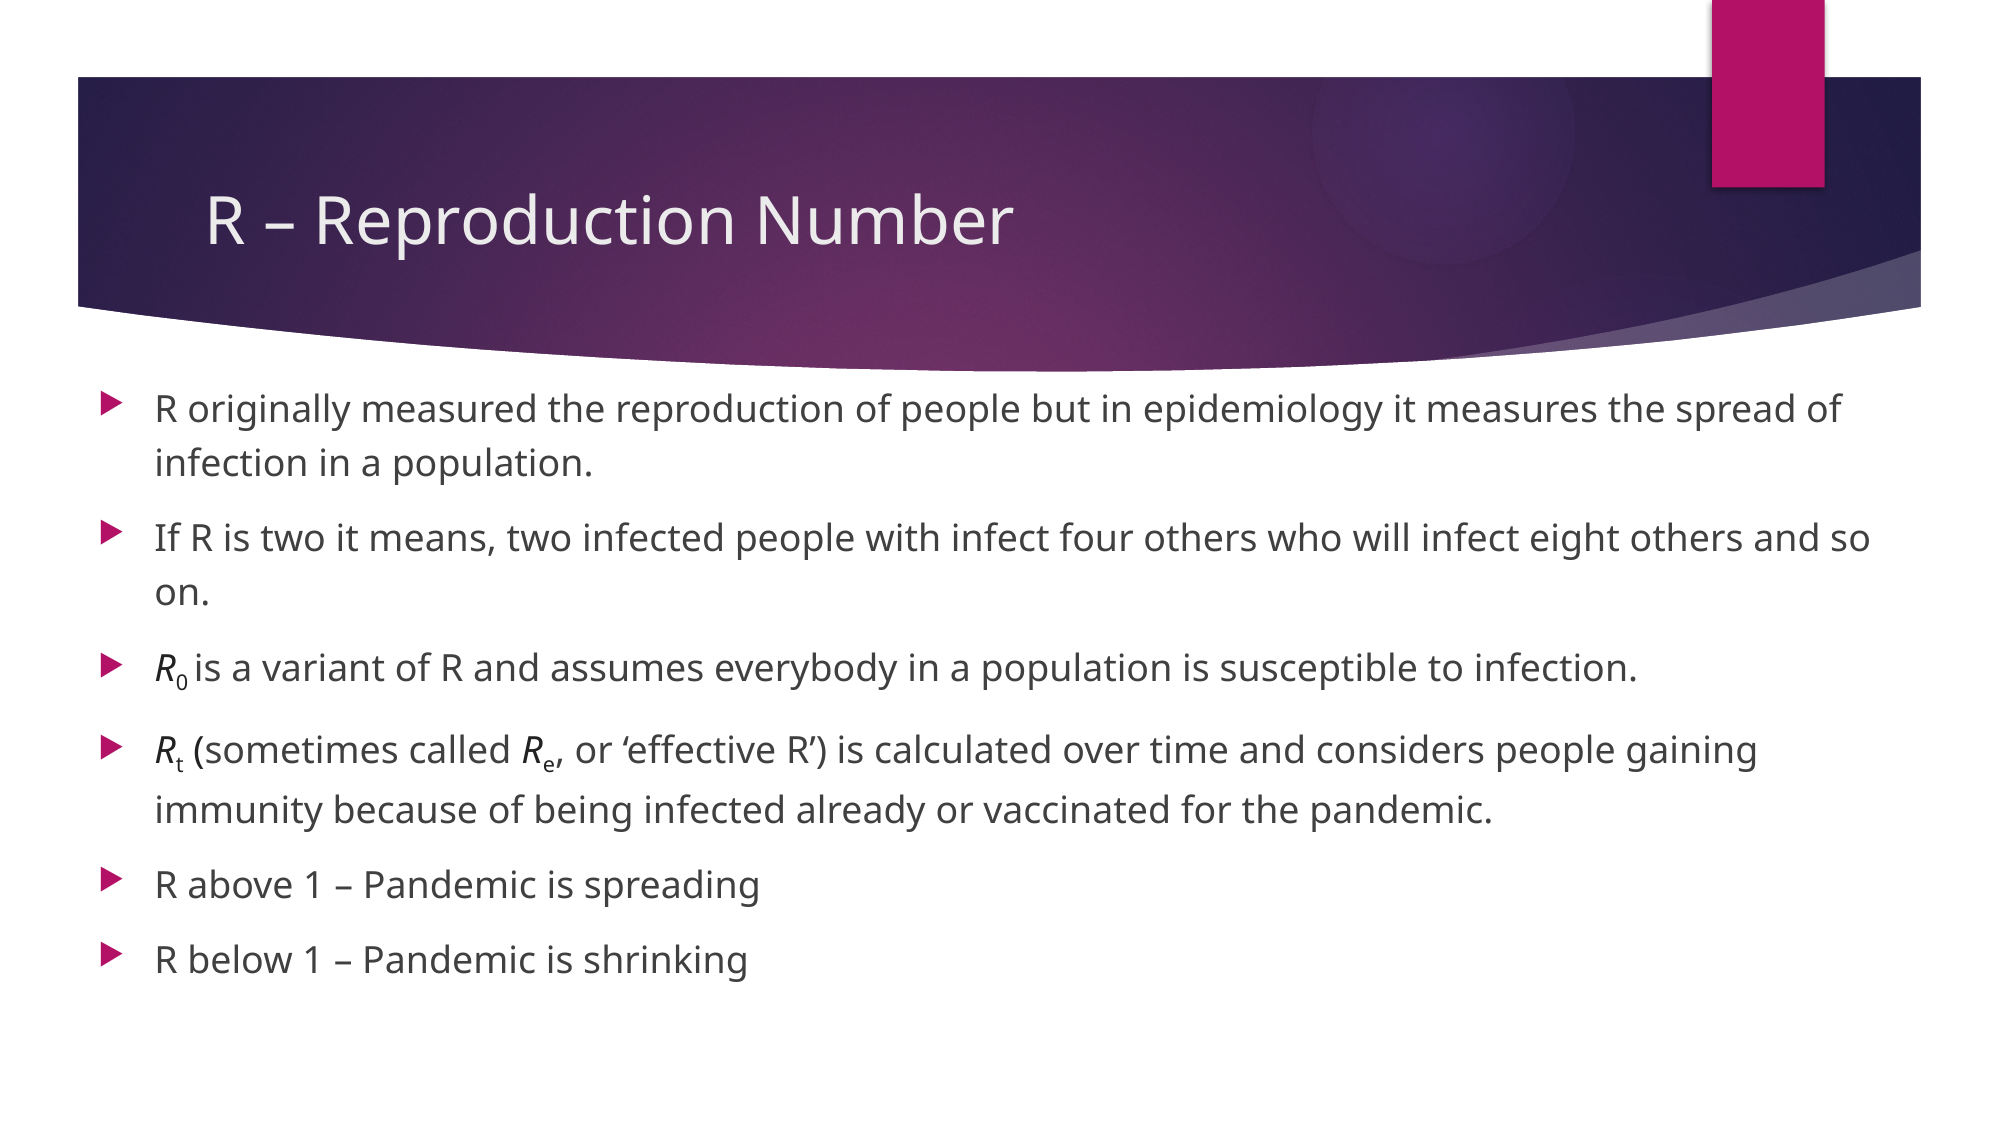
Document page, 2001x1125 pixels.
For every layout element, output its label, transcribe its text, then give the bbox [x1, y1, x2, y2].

title R – Reproduction Number [189, 159, 1627, 276]
list R originally measured the reproduction of people but in epidemiology it measures the spread of infection in a population. If R is two it means, two infected people with infect four others who will infect eight others and so on. R0 is a variant of R and assumes everybody in a population is susceptible to infection. Rt (sometimes called Re, or ‘effective R’) is calculated over time and considers people gaining immunity because of being infected already or vaccinated for the pandemic. R above 1 – Pandemic is spreading R below 1 – Pandemic is shrinking [83, 368, 1921, 1125]
